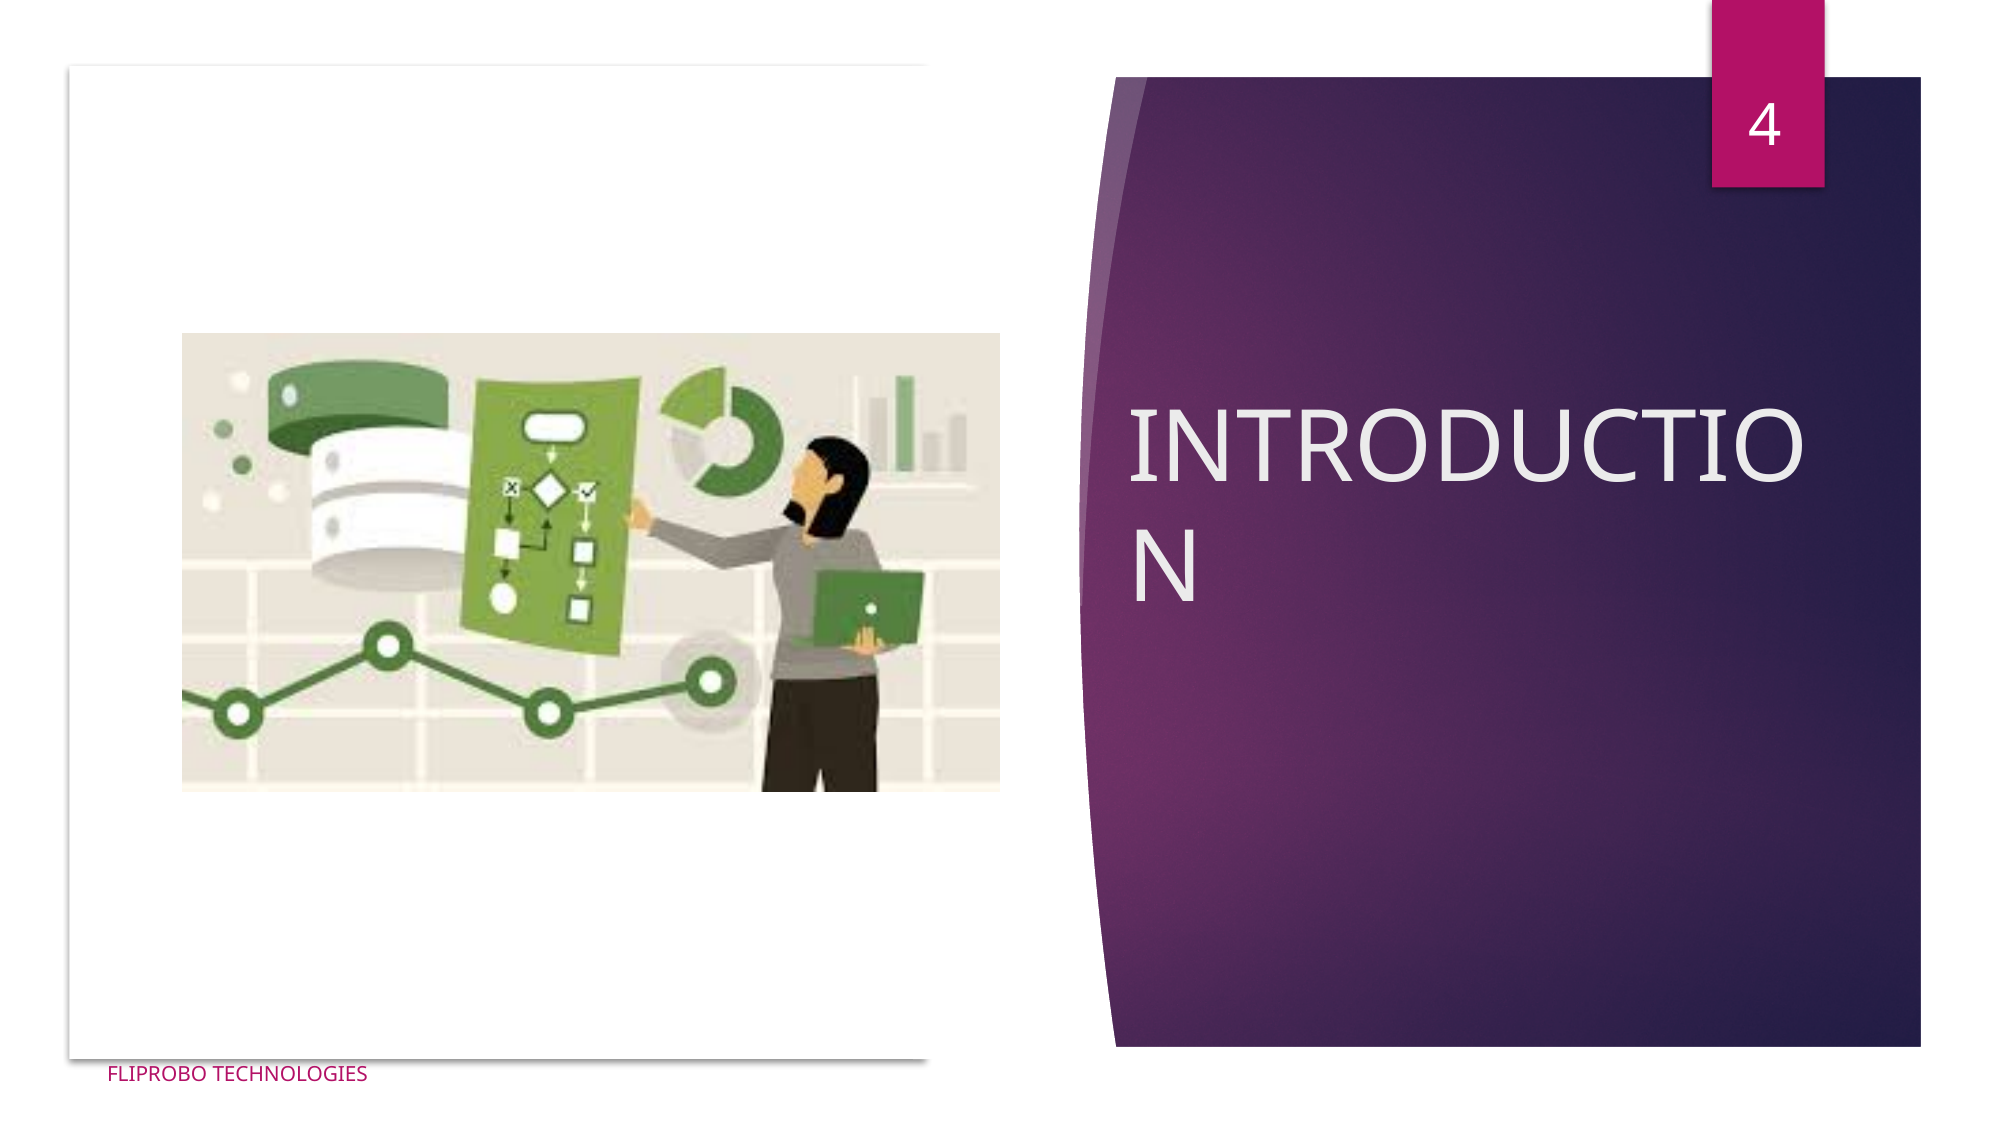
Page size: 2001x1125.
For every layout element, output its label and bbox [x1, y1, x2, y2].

picture [181, 333, 1000, 792]
text_box [69, 64, 1128, 1060]
text_box [0, 0, 2000, 1125]
